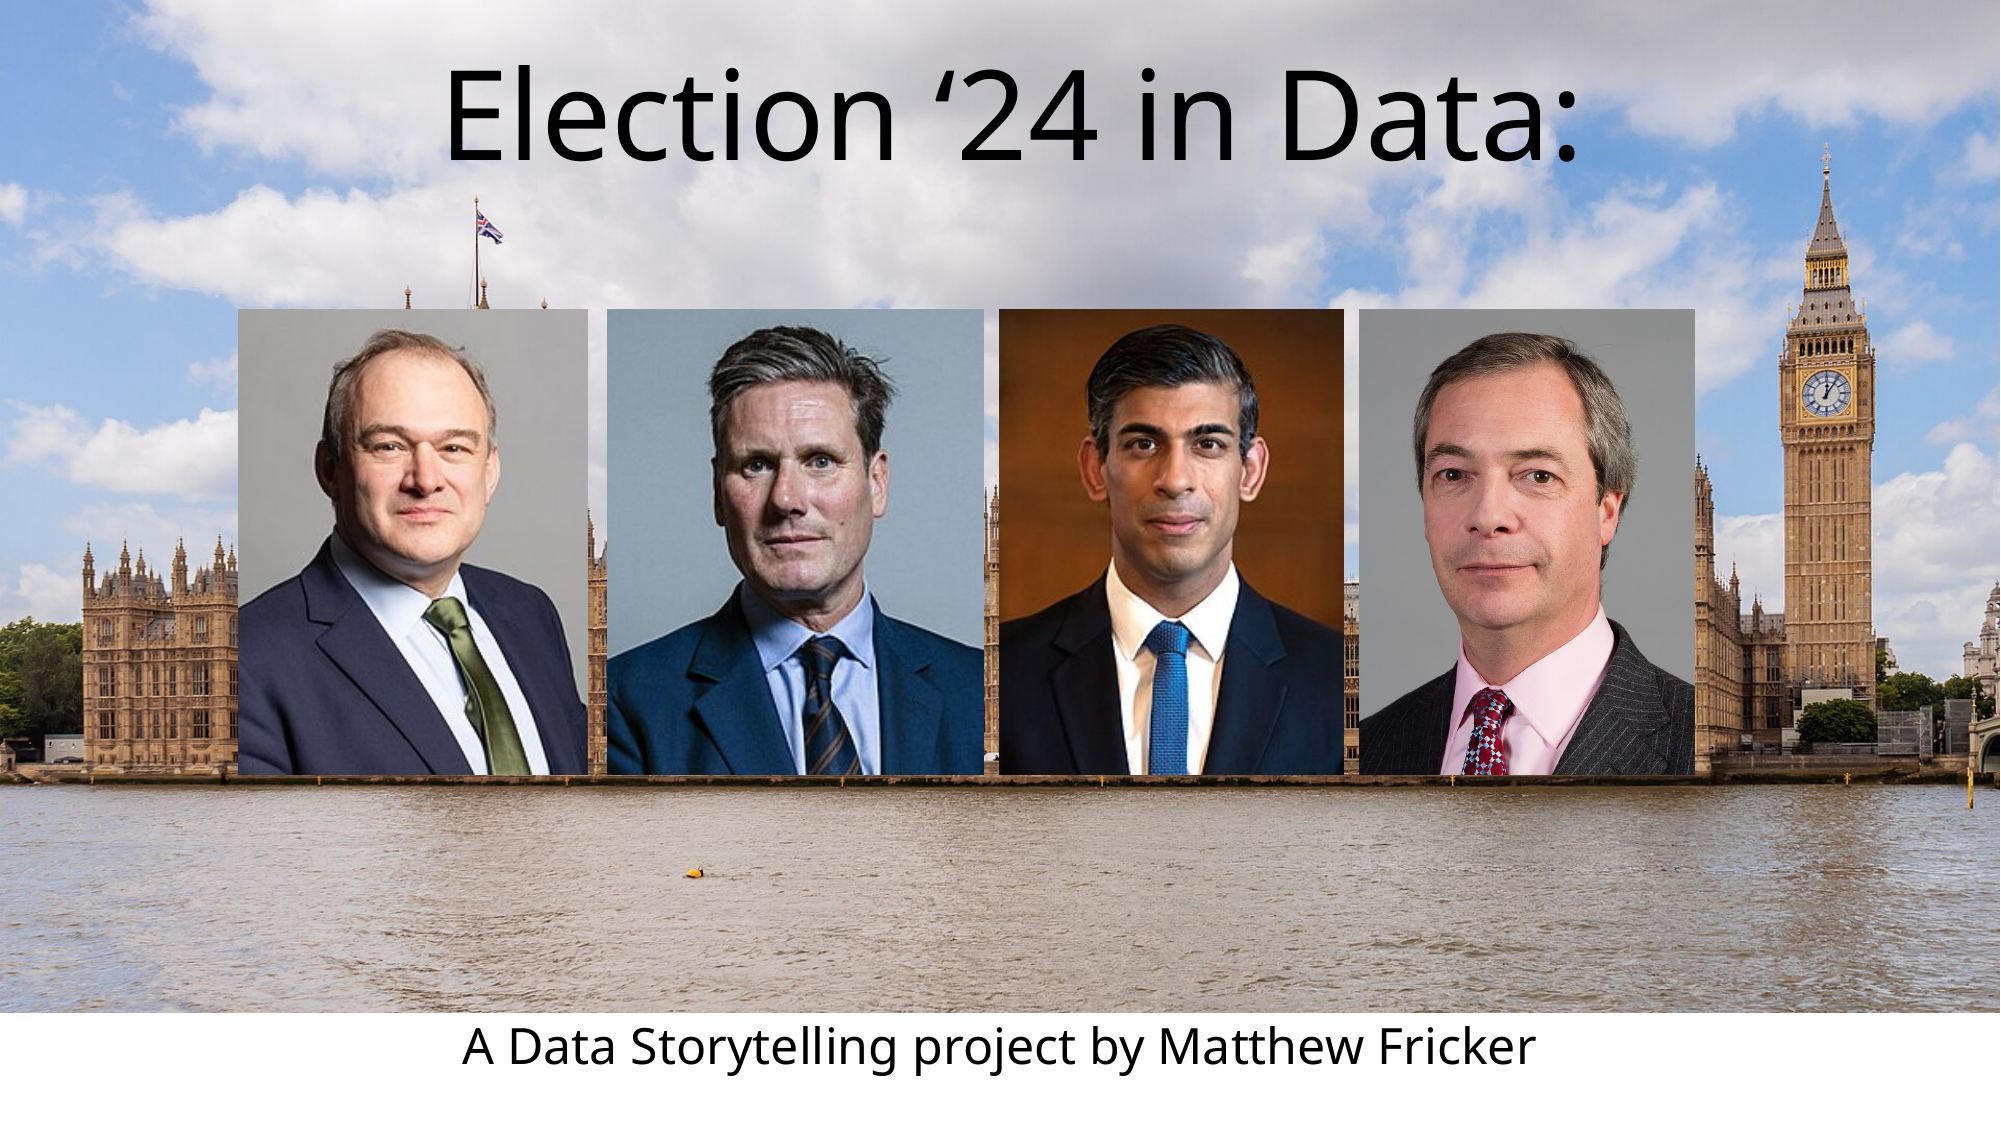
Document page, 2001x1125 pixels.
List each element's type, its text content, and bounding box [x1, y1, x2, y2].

picture [0, 0, 2000, 1013]
subtitle A Data Storytelling project by Matthew Fricker [249, 1013, 1750, 1125]
